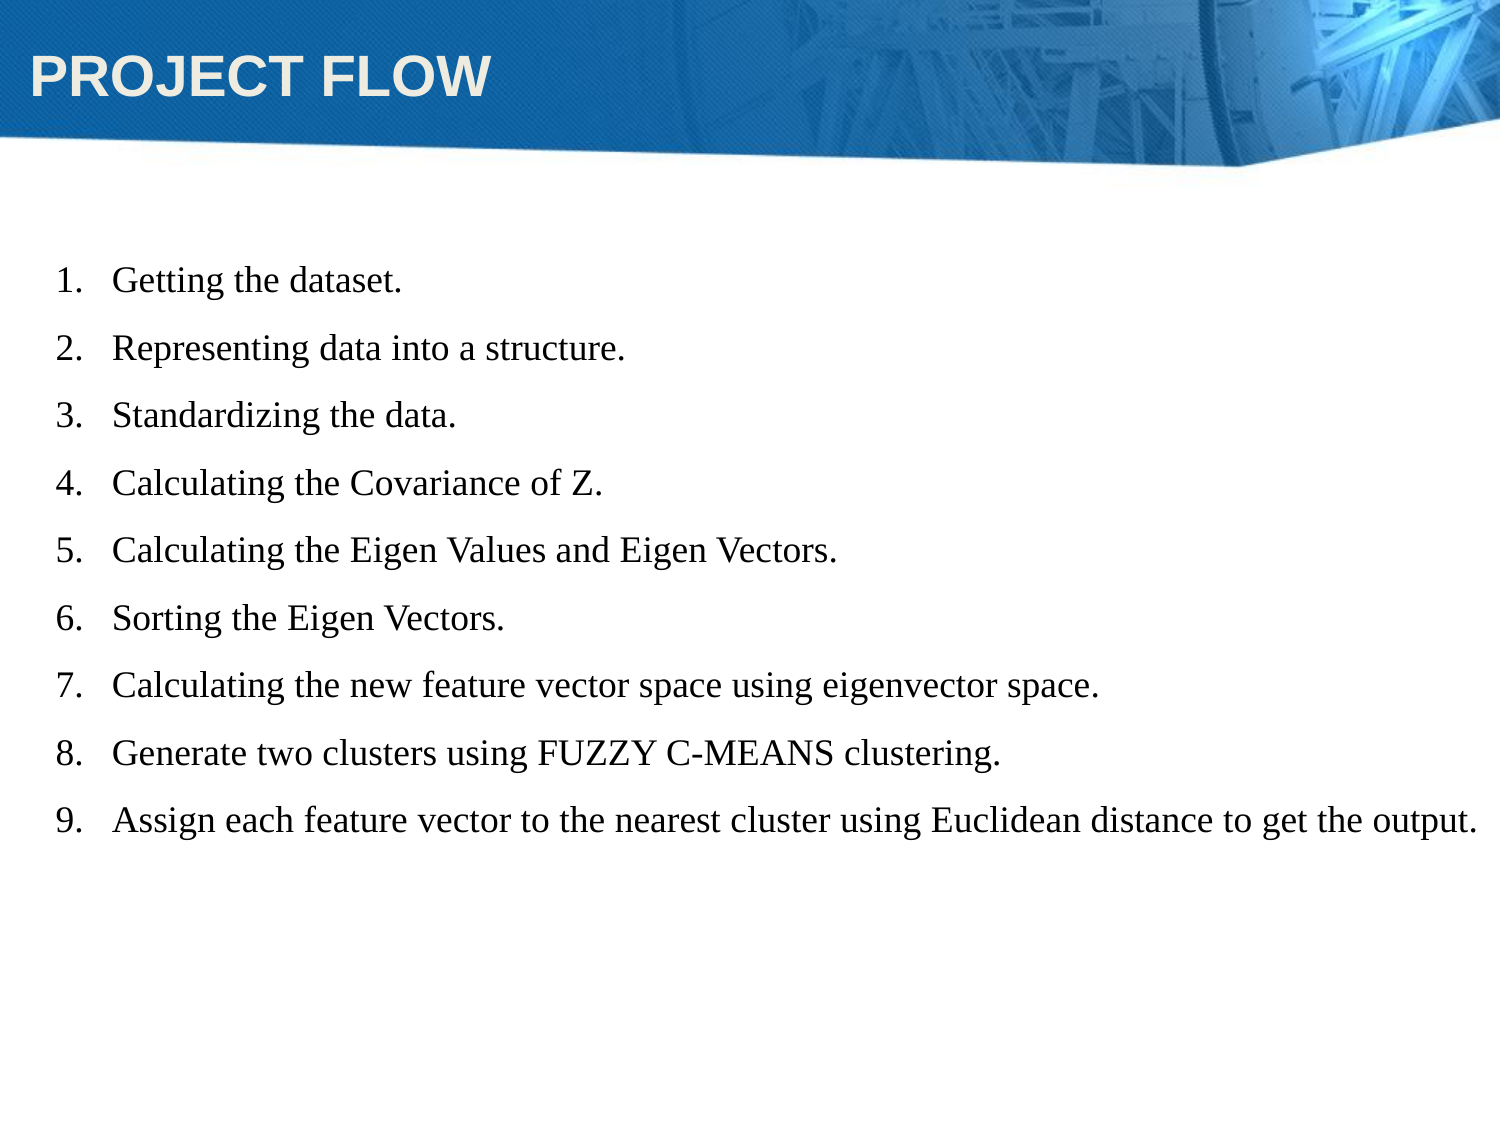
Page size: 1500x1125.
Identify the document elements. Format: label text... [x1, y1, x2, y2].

text_box Getting the dataset. Representing data into a structure. Standardizing the data. Calculating the Covariance of Z. Calculating the Eigen Values and Eigen Vectors. Sorting the Eigen Vectors. Calculating the new feature vector space using eigenvector space. Generate two clusters using FUZZY C-MEANS clustering. Assign each feature vector to the nearest cluster using Euclidean distance to get the output. [40, 225, 1496, 893]
title PROJECT FLOW [29, 0, 498, 181]
picture [0, 0, 1500, 1125]
